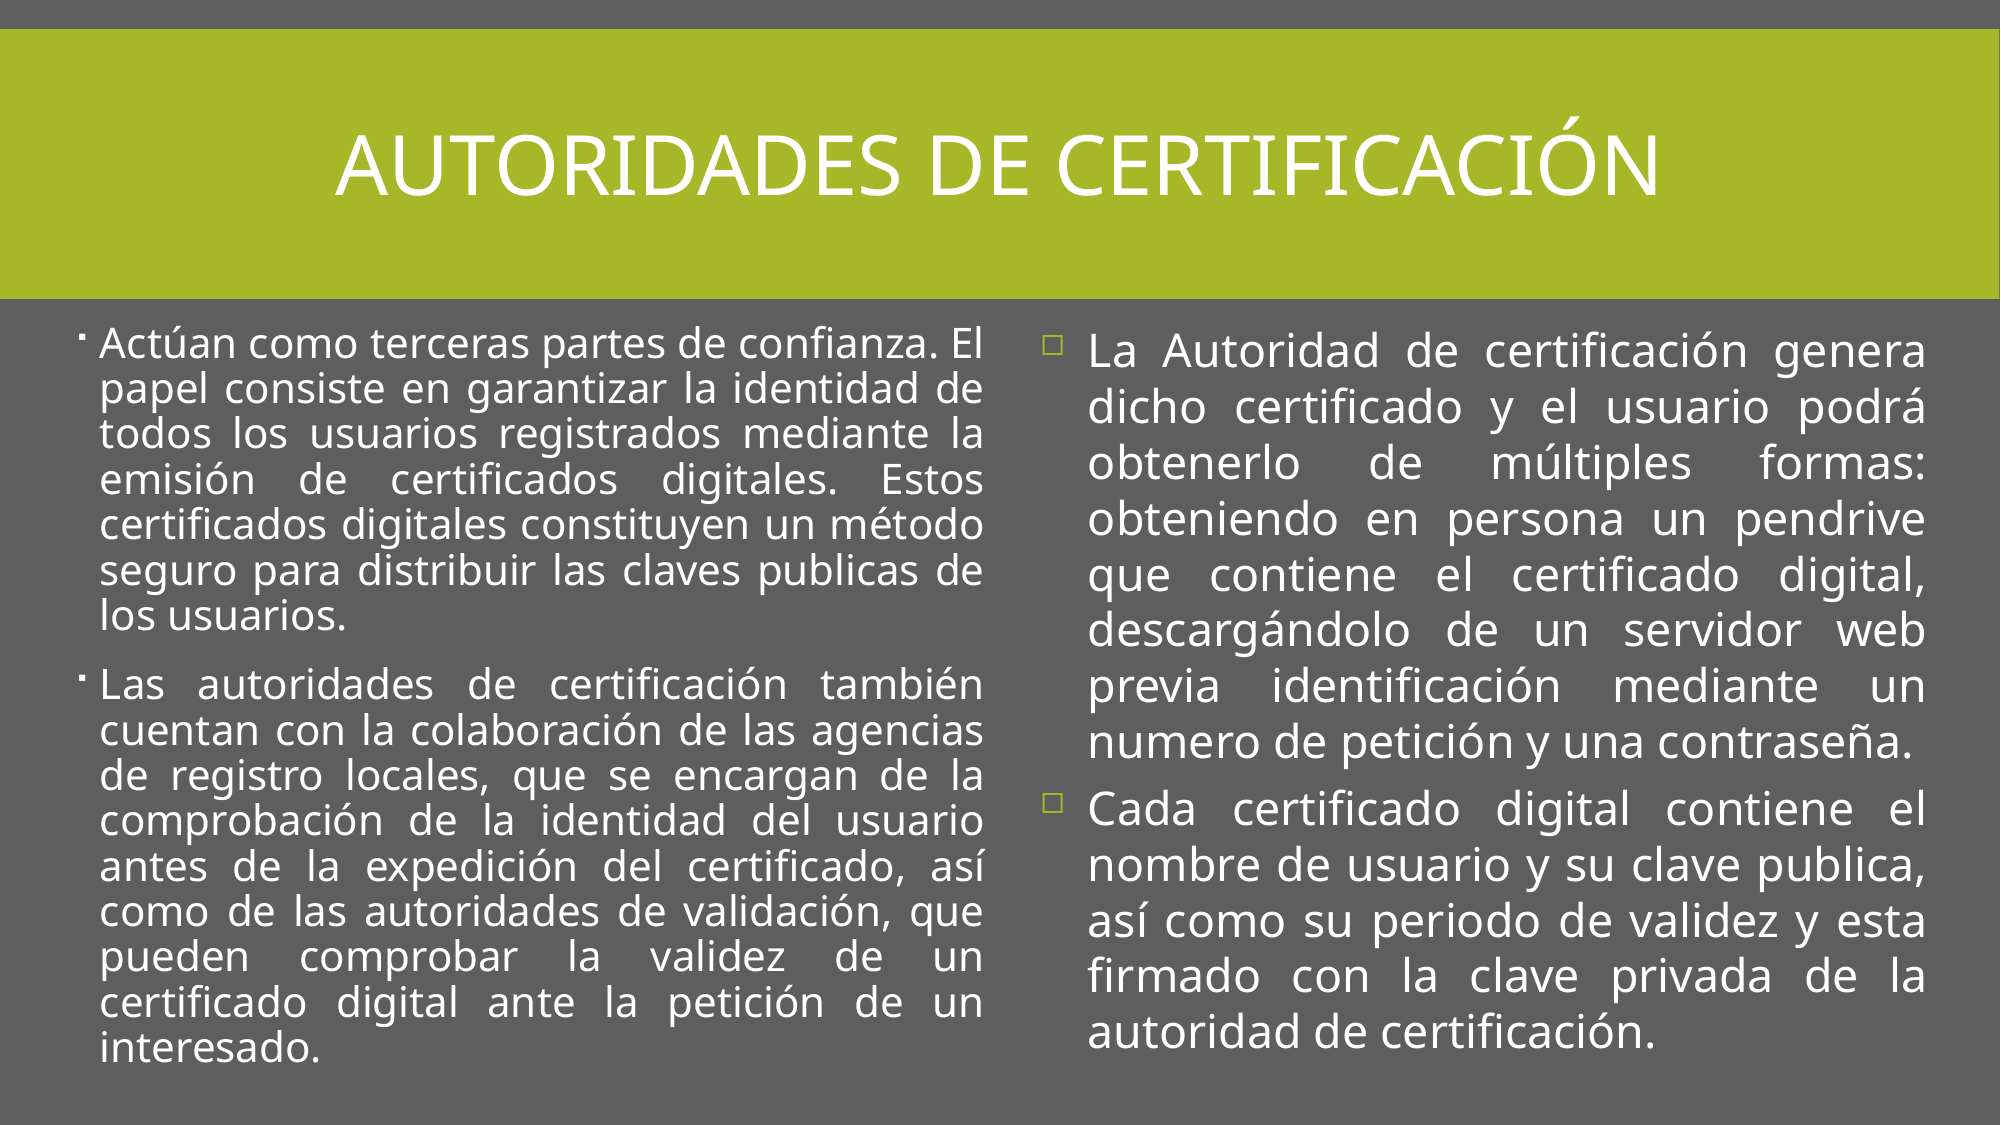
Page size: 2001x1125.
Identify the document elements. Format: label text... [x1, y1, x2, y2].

list Actúan como terceras partes de confianza. El papel consiste en garantizar la identidad de todos los usuarios registrados mediante la emisión de certificados digitales. Estos certificados digitales constituyen un método seguro para distribuir las claves publicas de los usuarios. Las autoridades de certificación también cuentan con la colaboración de las agencias de registro locales, que se encargan de la comprobación de la identidad del usuario antes de la expedición del certificado, así como de las autoridades de validación, que pueden comprobar la validez de un certificado digital ante la petición de un interesado. [57, 314, 1000, 1088]
text_box La Autoridad de certificación genera dicho certificado y el usuario podrá obtenerlo de múltiples formas: obteniendo en persona un pendrive que contiene el certificado digital, descargándolo de un servidor web previa identificación mediante un numero de petición y una contraseña. Cada certificado digital contiene el nombre de usuario y su clave publica, así como su periodo de validez y esta firmado con la clave privada de la autoridad de certificación. [1025, 313, 1943, 1087]
title Autoridades de certificación [197, 46, 1803, 295]
